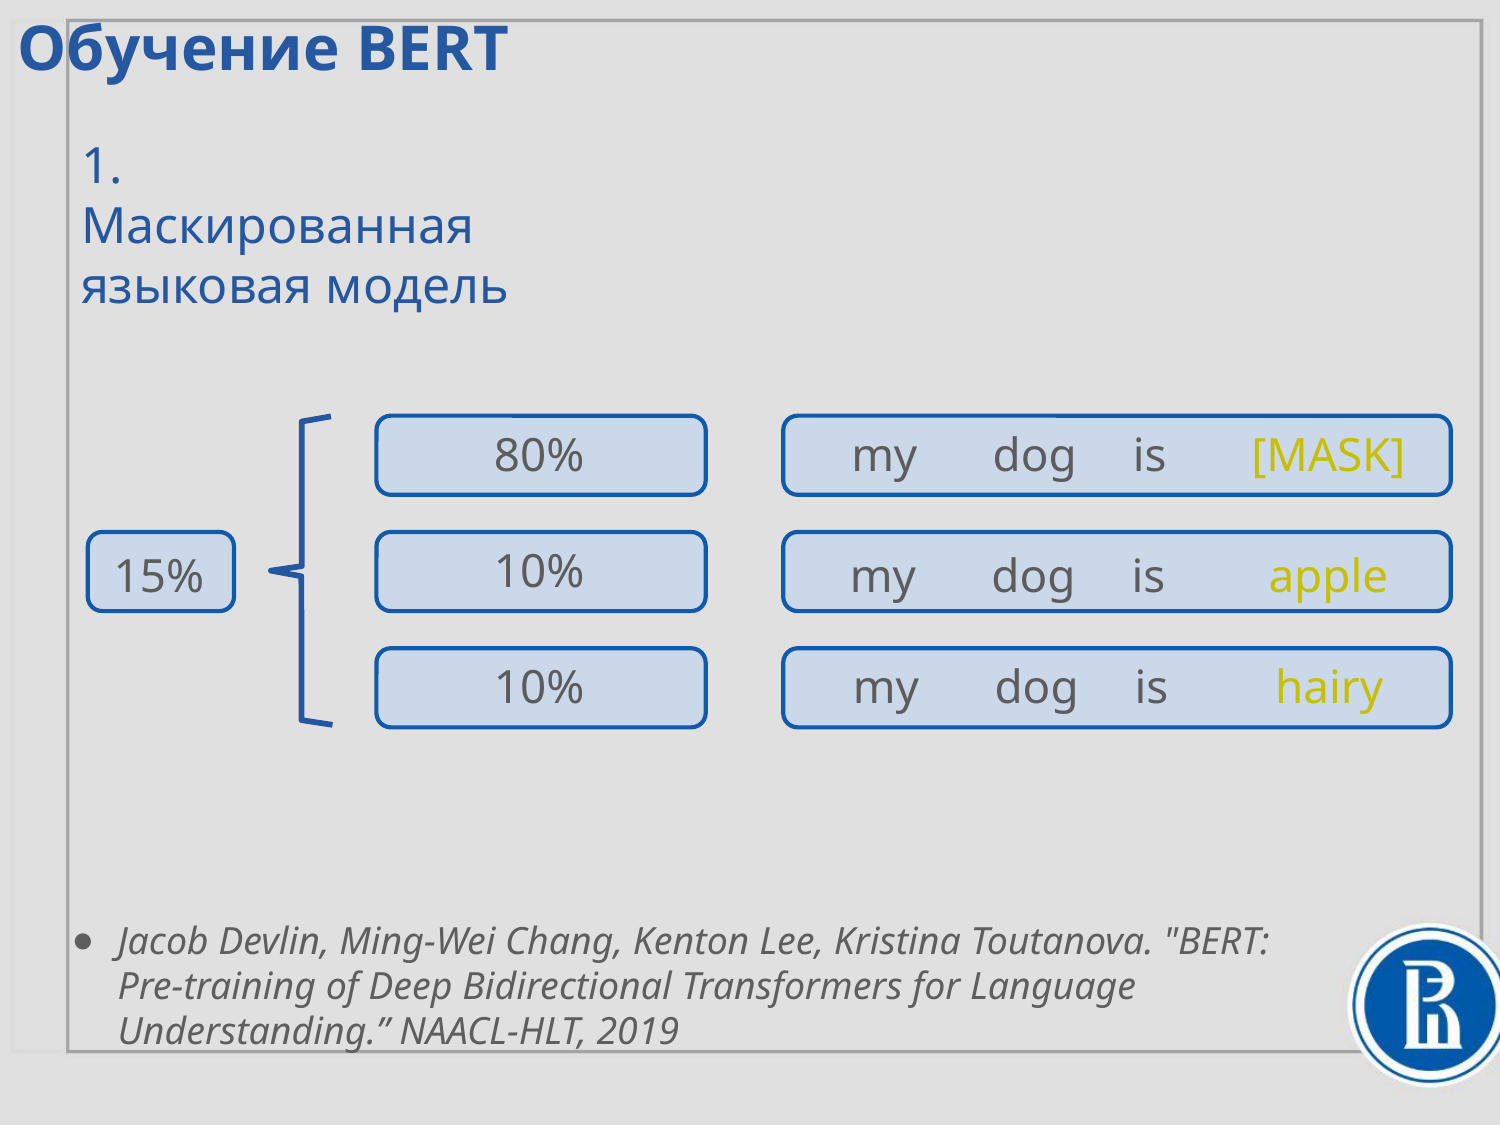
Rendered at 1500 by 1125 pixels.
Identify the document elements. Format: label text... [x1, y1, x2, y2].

text_box [783, 648, 1451, 728]
text_box is [1128, 421, 1172, 485]
text_box dog [990, 653, 1090, 717]
text_box dog [988, 421, 1088, 485]
text_box [783, 415, 1451, 495]
text_box my [848, 653, 926, 717]
text_box Jacob Devlin, Ming-Wei Chang, Kenton Lee, Kristina Toutanova. "BERT: Pre-training of Deep Bidirectional Transformers for Language Understanding.” NAACL-HLT, 2019 [67, 912, 1335, 1056]
text_box [376, 531, 706, 612]
text_box 10% [489, 653, 596, 717]
text_box [376, 415, 706, 495]
text_box 10% [489, 537, 596, 601]
text_box 15% [109, 543, 216, 606]
text_box is [1127, 543, 1171, 606]
text_box dog [987, 543, 1087, 606]
text_box my [847, 421, 925, 485]
text_box [783, 531, 1451, 612]
text_box [270, 416, 333, 725]
text_box 80% [489, 421, 596, 485]
picture [0, 0, 1500, 1125]
text_box Обучение BERT [0, 0, 1497, 91]
text_box is [1130, 653, 1174, 717]
text_box apple [1264, 543, 1399, 606]
text_box [MASK] [1247, 421, 1423, 485]
text_box 1. Маскированная языковая модель [77, 129, 523, 317]
text_box [376, 648, 706, 728]
text_box my [845, 543, 923, 606]
text_box [87, 531, 235, 612]
text_box hairy [1271, 653, 1391, 717]
